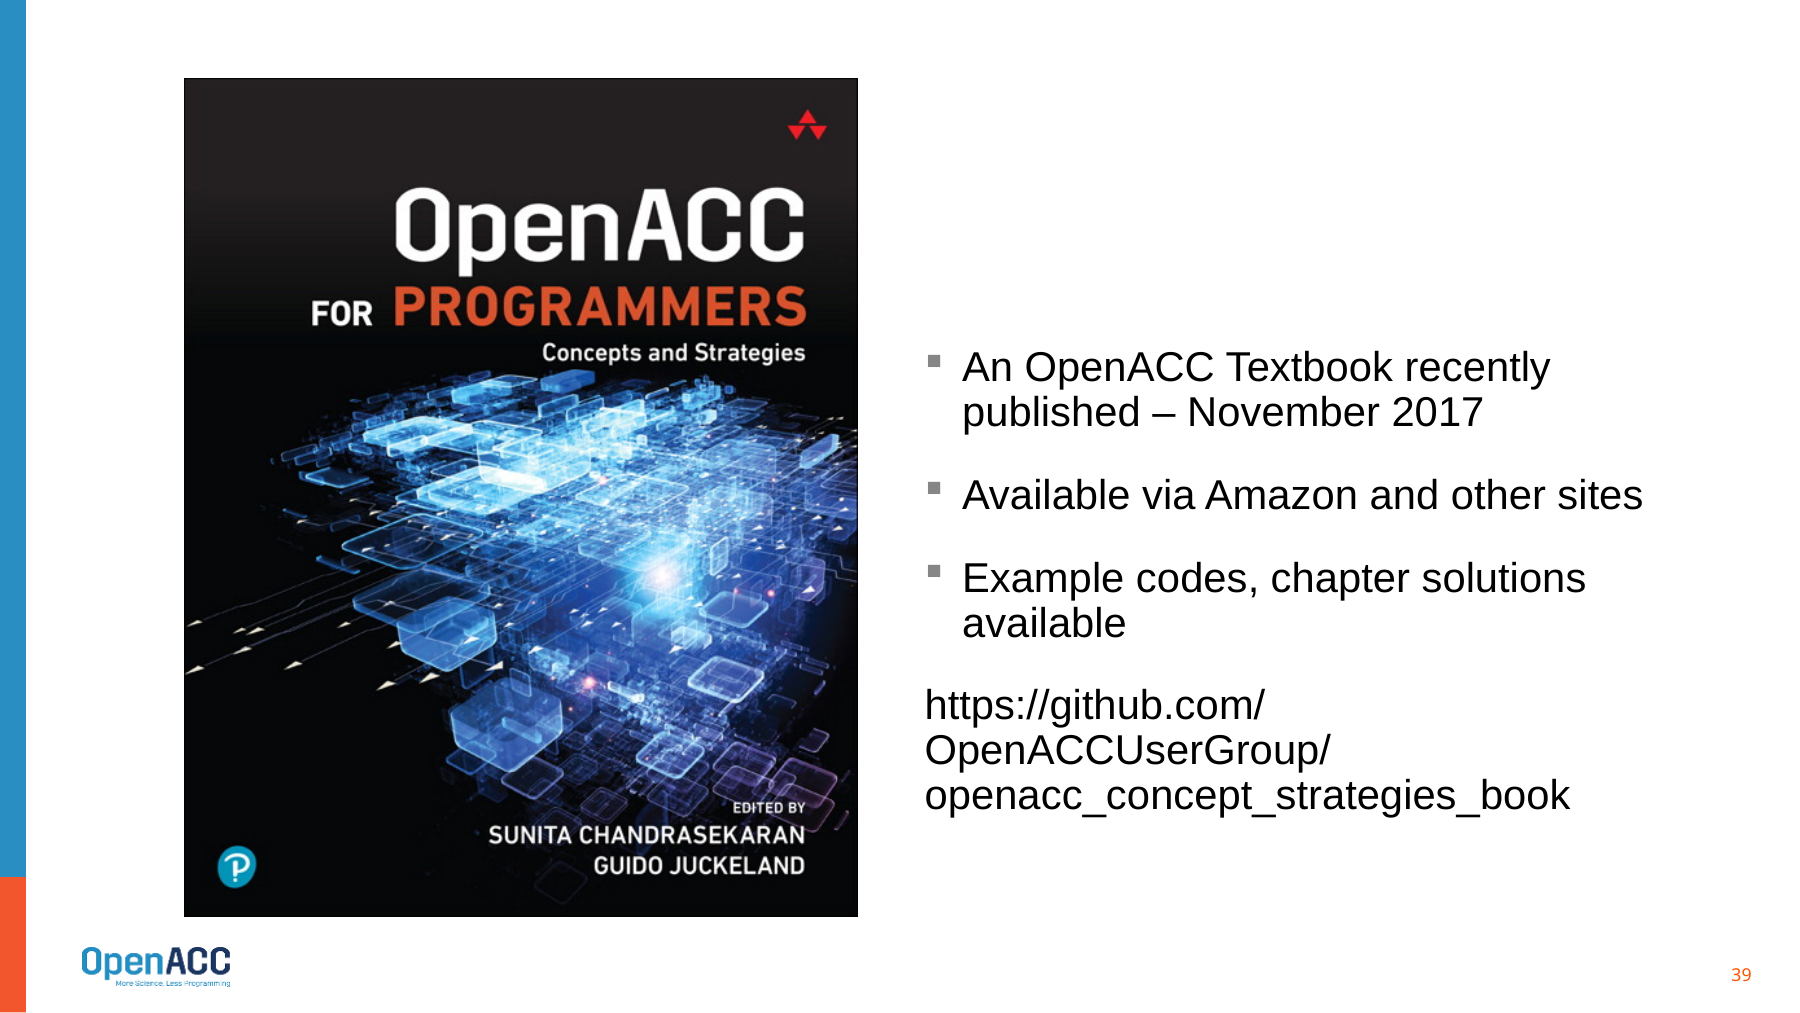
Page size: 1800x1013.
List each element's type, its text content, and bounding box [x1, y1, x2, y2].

list An OpenACC Textbook recently published – November 2017 Available via Amazon and other sites Example codes, chapter solutions available https://github.com/OpenACCUserGroup/openacc_concept_strategies_book [909, 338, 1675, 658]
picture [183, 78, 858, 918]
picture [82, 947, 230, 987]
